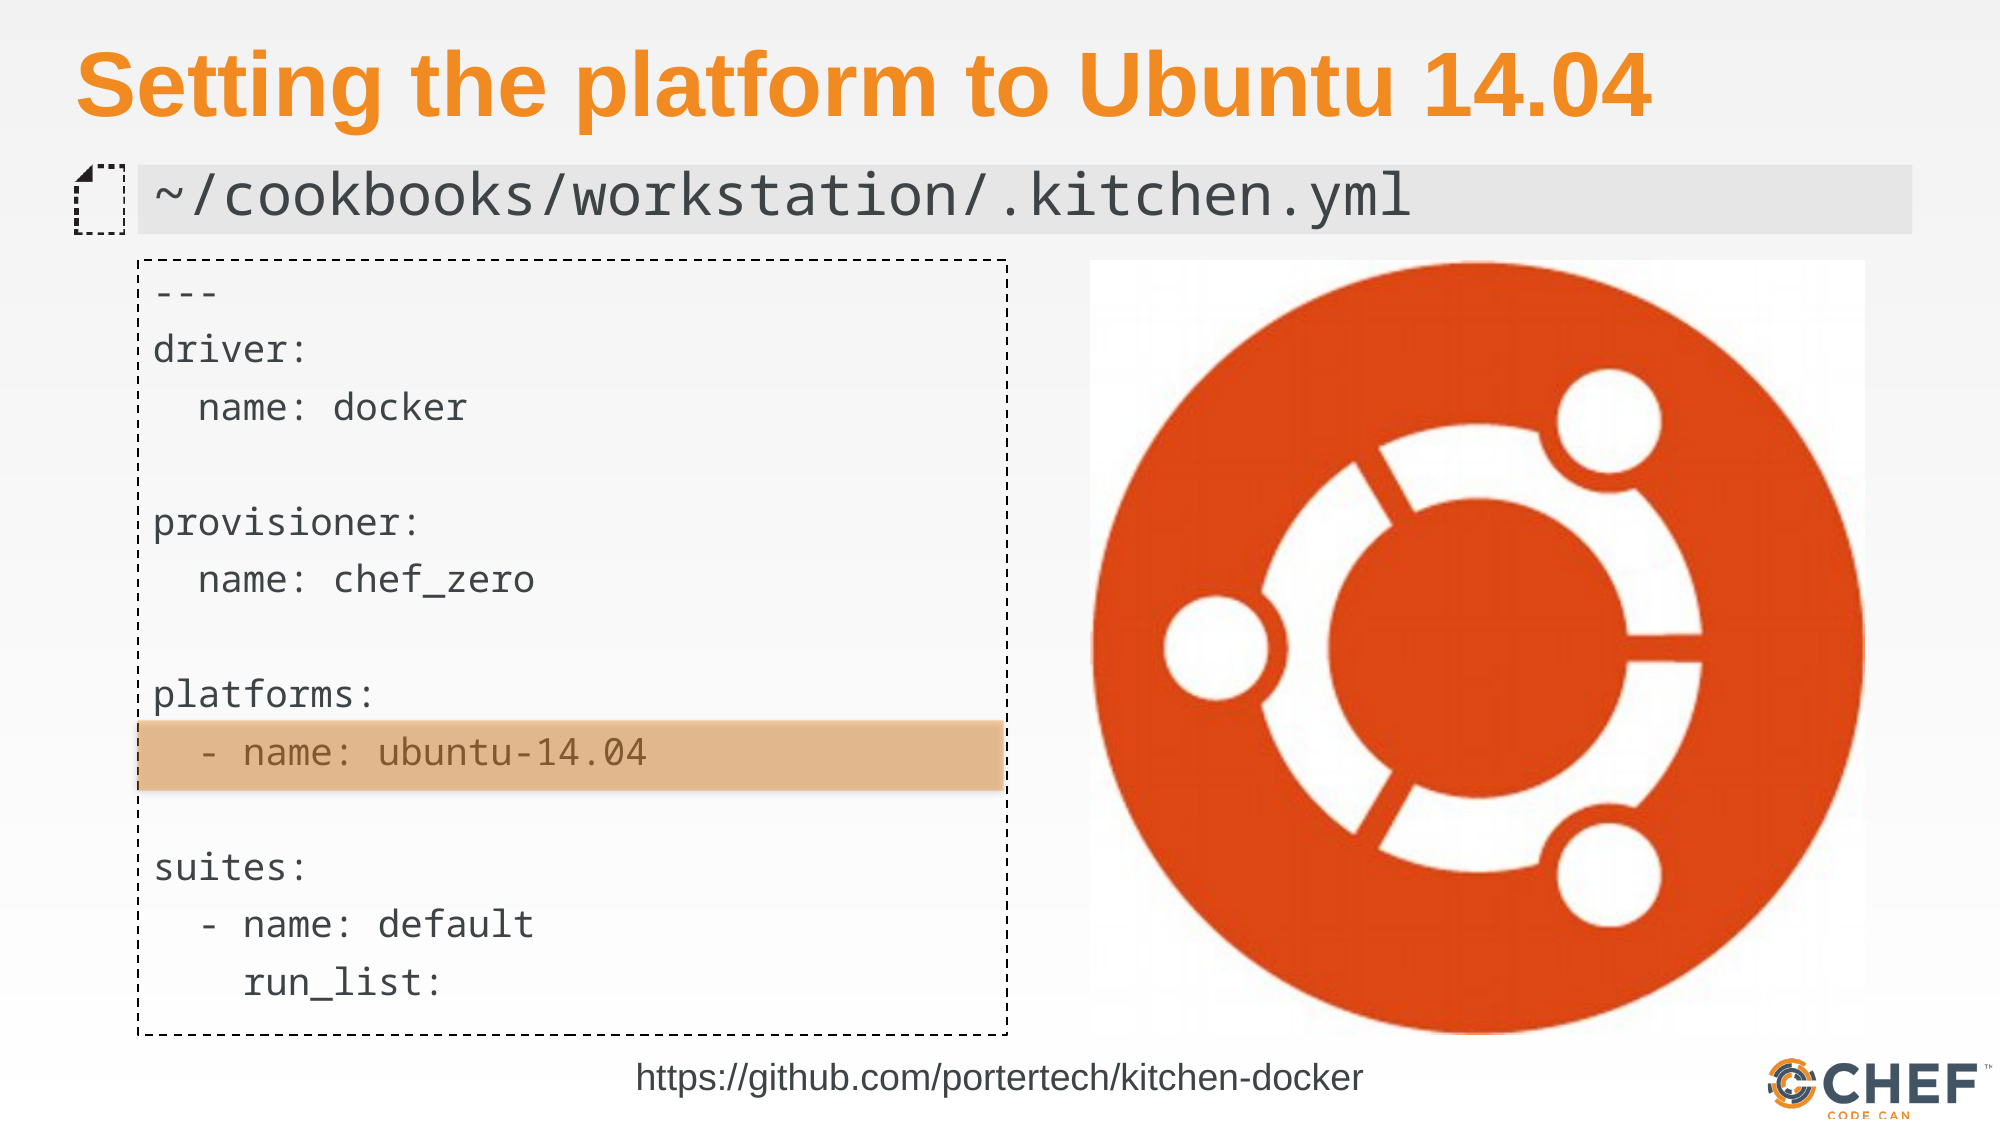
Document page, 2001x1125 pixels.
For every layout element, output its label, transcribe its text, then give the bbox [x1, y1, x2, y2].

list ~/cookbooks/workstation/.kitchen.yml [137, 164, 1913, 235]
list --- driver: name: docker provisioner: name: chef_zero platforms: - name: ubuntu-14.04 suites: - name: default run_list: [137, 791, 1008, 1036]
text_box [137, 720, 1004, 791]
list --- driver: name: docker provisioner: name: chef_zero platforms: - name: ubuntu-14.04 suites: - name: default run_list: [137, 259, 1008, 727]
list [1090, 259, 1866, 1035]
text_box https://github.com/portertech/kitchen-docker [437, 1037, 1563, 1125]
title Setting the platform to Ubuntu 14.04 [75, 37, 1913, 140]
